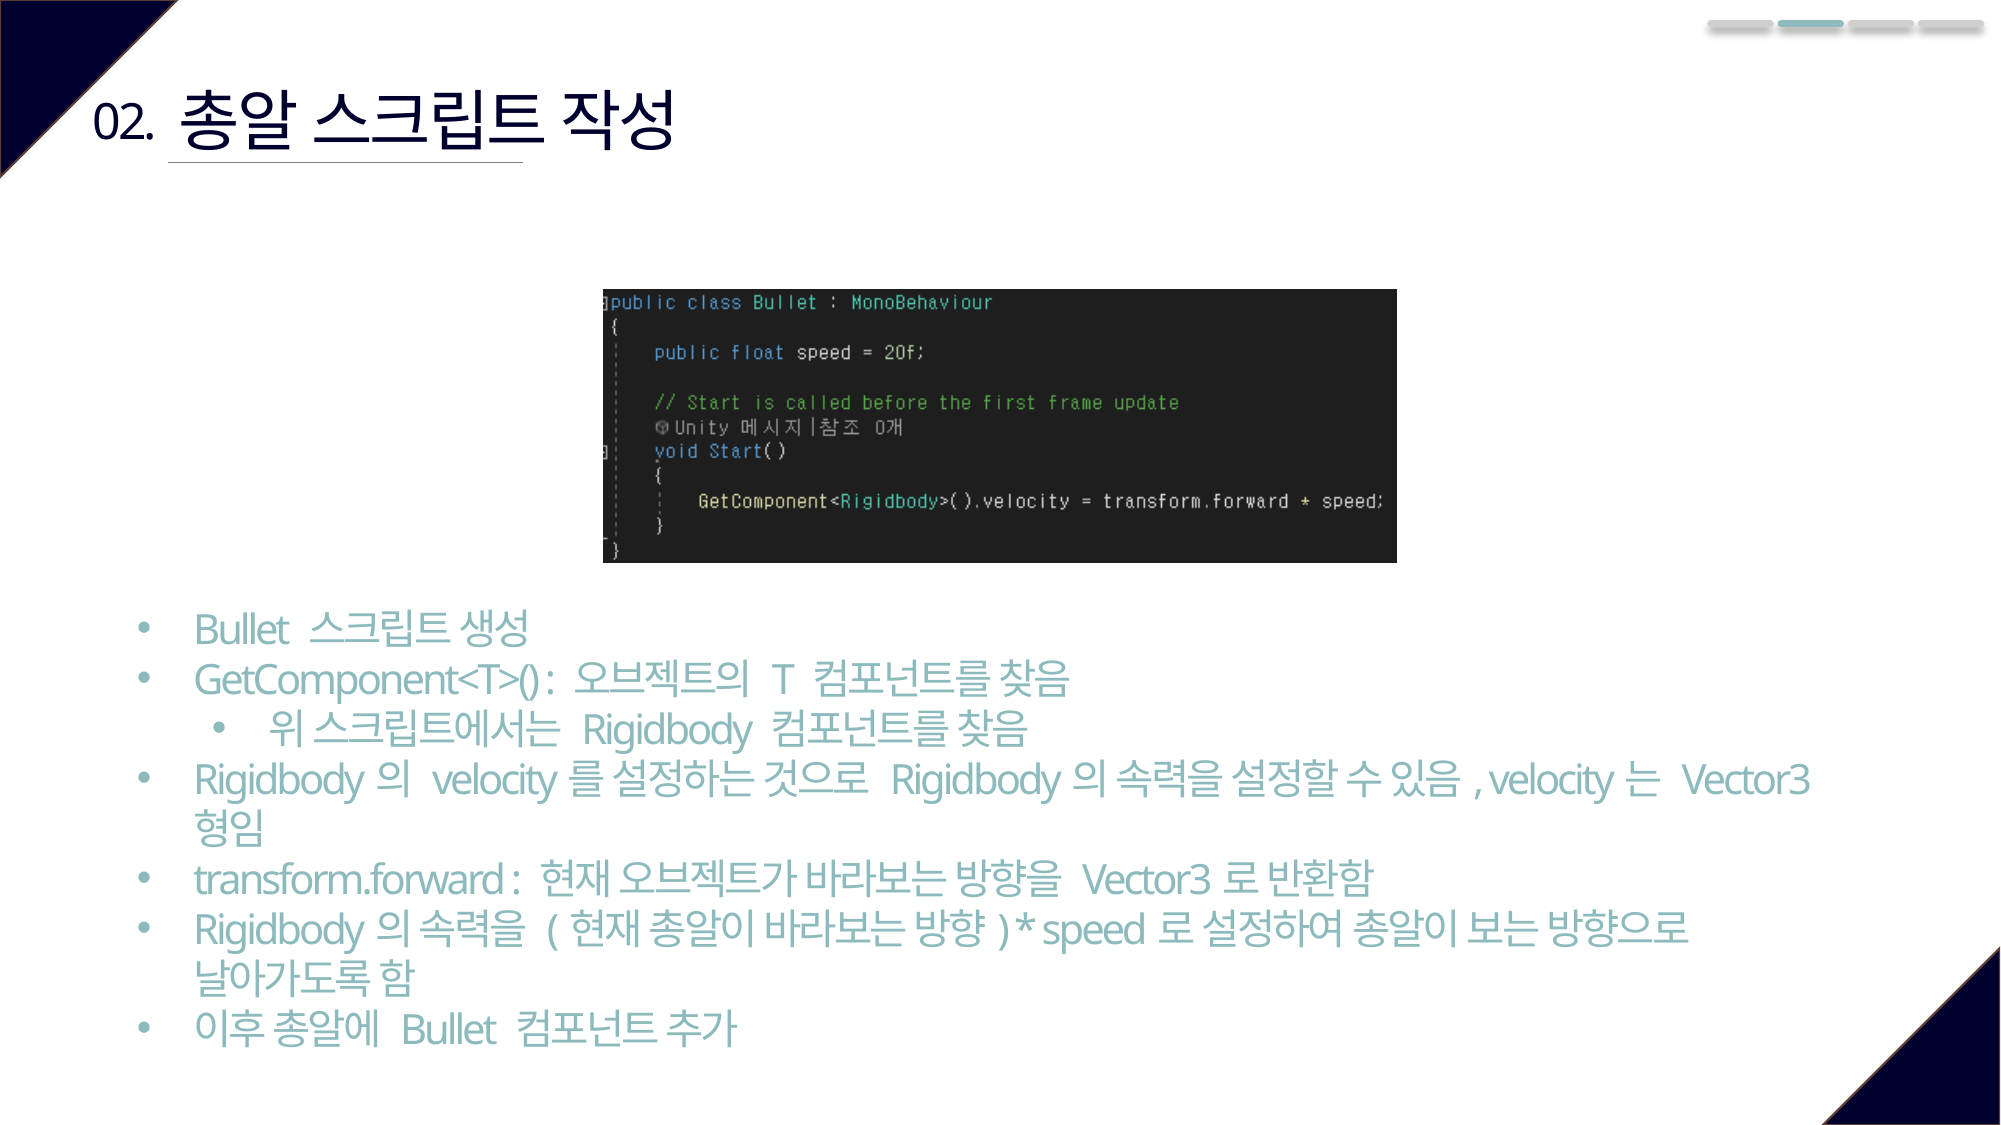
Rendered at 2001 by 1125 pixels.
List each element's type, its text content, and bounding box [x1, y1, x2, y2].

text_box Bullet 스크립트 생성 GetComponent<T>() : 오브젝트의 T 컴포넌트를 찾음 위 스크립트에서는 Rigidbody 컴포넌트를 찾음 Rigidbody의 velocity를 설정하는 것으로 Rigidbody의 속력을 설정할 수 있음, velocity는 Vector3 형임 transform.forward : 현재 오브젝트가 바라보는 방향을 Vector3로 반환함 Rigidbody의 속력을 (현재 총알이 바라보는 방향) * speed로 설정하여 총알이 보는 방향으로 날아가도록 함 이후 총알에 Bullet 컴포넌트 추가 [122, 595, 1878, 1060]
text_box 02. [78, 81, 172, 157]
picture [603, 288, 1397, 563]
text_box 총알 스크립트 작성 [164, 71, 696, 167]
